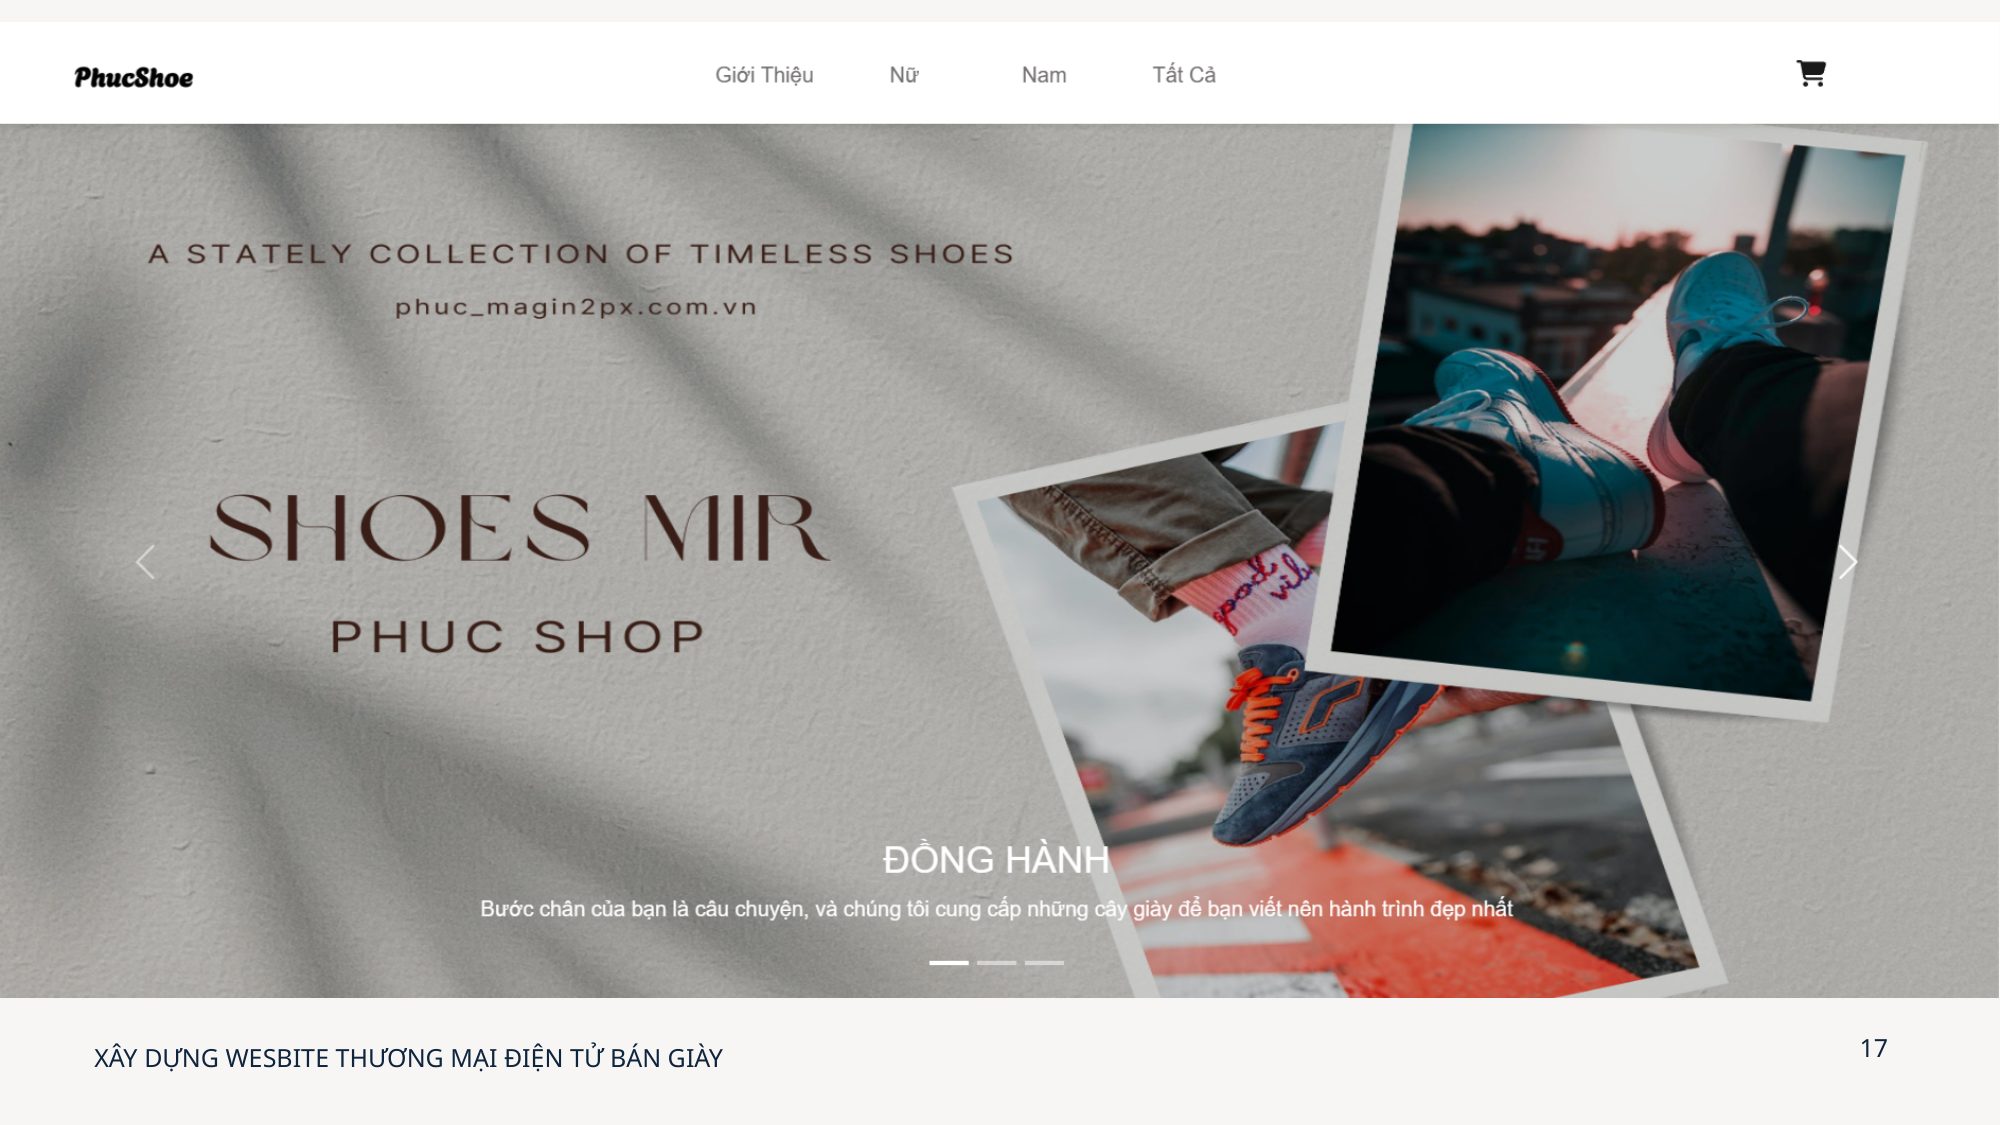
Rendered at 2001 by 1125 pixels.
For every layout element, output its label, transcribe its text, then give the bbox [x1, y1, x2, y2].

text_box XÂY DỰNG WESBITE THƯƠNG MẠI ĐIỆN TỬ BÁN GIÀY [79, 1019, 755, 1080]
picture [0, 21, 2000, 998]
slide_number 17 [1836, 1020, 1912, 1080]
